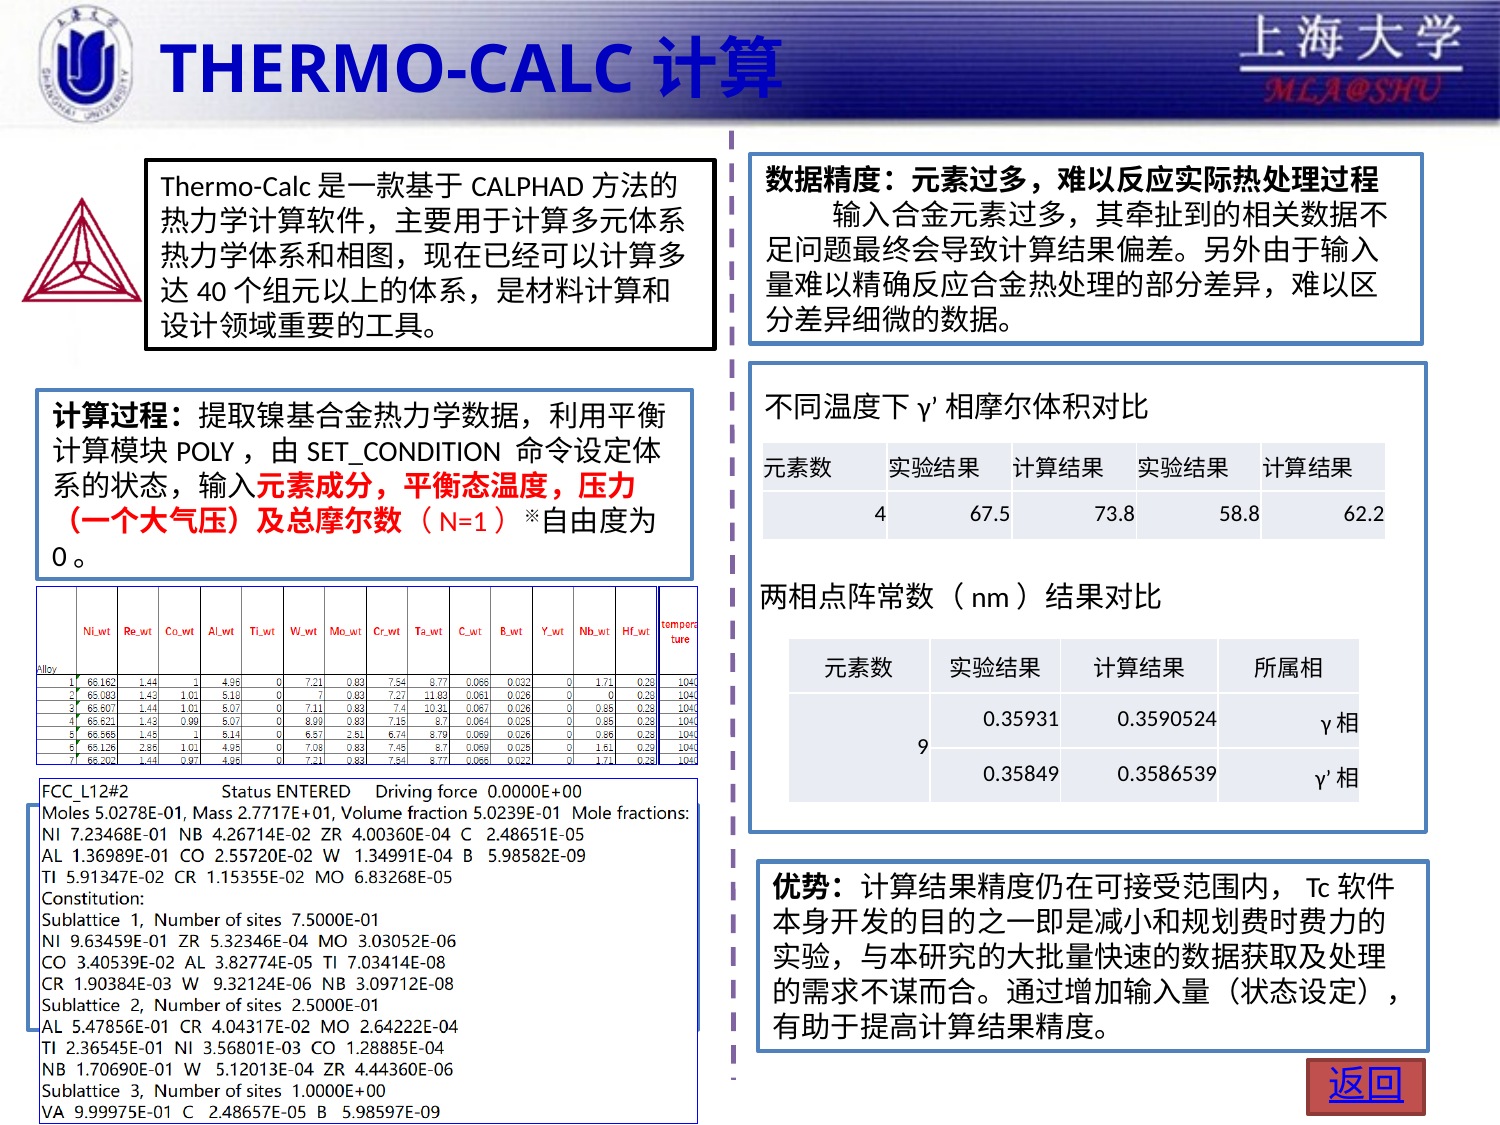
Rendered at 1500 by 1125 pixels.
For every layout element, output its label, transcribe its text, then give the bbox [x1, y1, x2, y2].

text_box 不同温度下γ’相摩尔体积对比 [750, 381, 1165, 432]
text_box 两相点阵常数（nm）结果对比 [744, 570, 1178, 621]
table_cell 73.8 [1013, 492, 1136, 539]
table_header 计算结果 [1013, 443, 1136, 490]
table_cell 67.5 [888, 492, 1011, 539]
text_box 数据精度：元素过多，难以反应实际热处理过程 输入合金元素过多，其牵扯到的相关数据不足问题最终会导致计算结果偏差。另外由于输入量难以精确反应合金热处理的部分差异，难以区分差异细微的数据。 [748, 152, 1424, 346]
text_box Thermo-Calc是一款基于CALPHAD方法的热力学计算软件，主要用于计算多元体系热力学体系和相图，现在已经可以计算多达40个组元以上的体系，是材料计算和设计领域重要的工具。 [144, 158, 717, 351]
title Thermo-Calc计算 [144, 0, 1495, 131]
text_box 返回 [1306, 1058, 1426, 1116]
table_header 计算结果 [1262, 443, 1385, 490]
table_header 实验结果 [888, 443, 1011, 490]
table_cell 4 [763, 492, 886, 539]
table_cell 0.35931 [931, 694, 1060, 747]
table_cell γ相 [1219, 694, 1359, 747]
table_header 计算结果 [1061, 639, 1217, 692]
table_header 实验结果 [931, 639, 1060, 692]
table_cell 0.3590524 [1061, 694, 1217, 747]
picture [0, 0, 1500, 1125]
table_header 实验结果 [1137, 443, 1260, 490]
text_box [748, 361, 1428, 834]
table_cell γ’相 [1219, 749, 1359, 802]
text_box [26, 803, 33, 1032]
text_box 计算过程：提取镍基合金热力学数据，利用平衡计算模块POLY，由SET_CONDITION 命令设定体系的状态，输入元素成分，平衡态温度，压力（一个大气压）及总摩尔数（N=1）※自由度为0。 [35, 388, 694, 581]
table_header 元素数 [789, 639, 929, 692]
text_box 优势：计算结果精度仍在可接受范围内，Tc软件本身开发的目的之一即是减小和规划费时费力的实验，与本研究的大批量快速的数据获取及处理的需求不谋而合。通过增加输入量（状态设定），有助于提高计算结果精度。 [756, 859, 1430, 1053]
table_cell 62.2 [1262, 492, 1385, 539]
table_header 元素数 [763, 443, 886, 490]
table_cell 0.35849 [931, 749, 1060, 802]
table_cell 58.8 [1137, 492, 1260, 539]
table_header 所属相 [1219, 639, 1359, 692]
table_cell 0.3586539 [1061, 749, 1217, 802]
table_cell 9 [789, 694, 929, 802]
